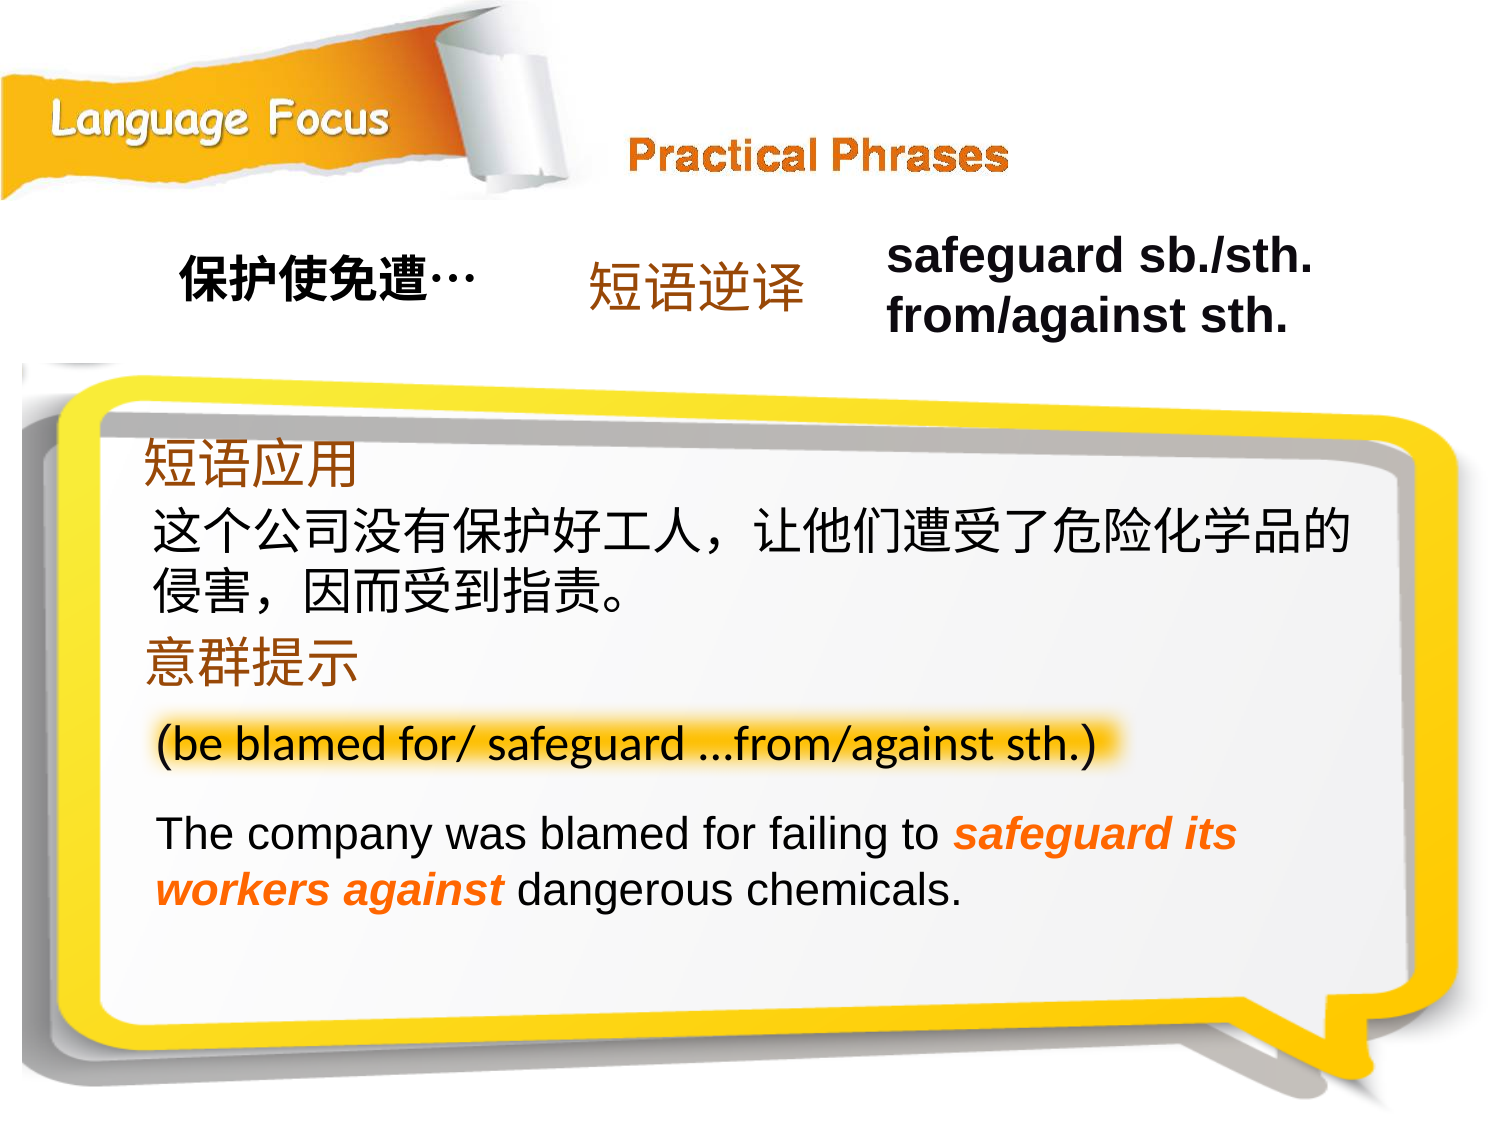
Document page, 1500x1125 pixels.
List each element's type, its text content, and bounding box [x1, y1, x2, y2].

text_box safeguard sb./sth. from/against sth. [871, 215, 1395, 350]
text_box 短语逆译 [574, 246, 845, 326]
picture [0, 0, 1173, 202]
picture [21, 362, 1497, 1114]
text_box 保护使免遭… [164, 240, 545, 316]
